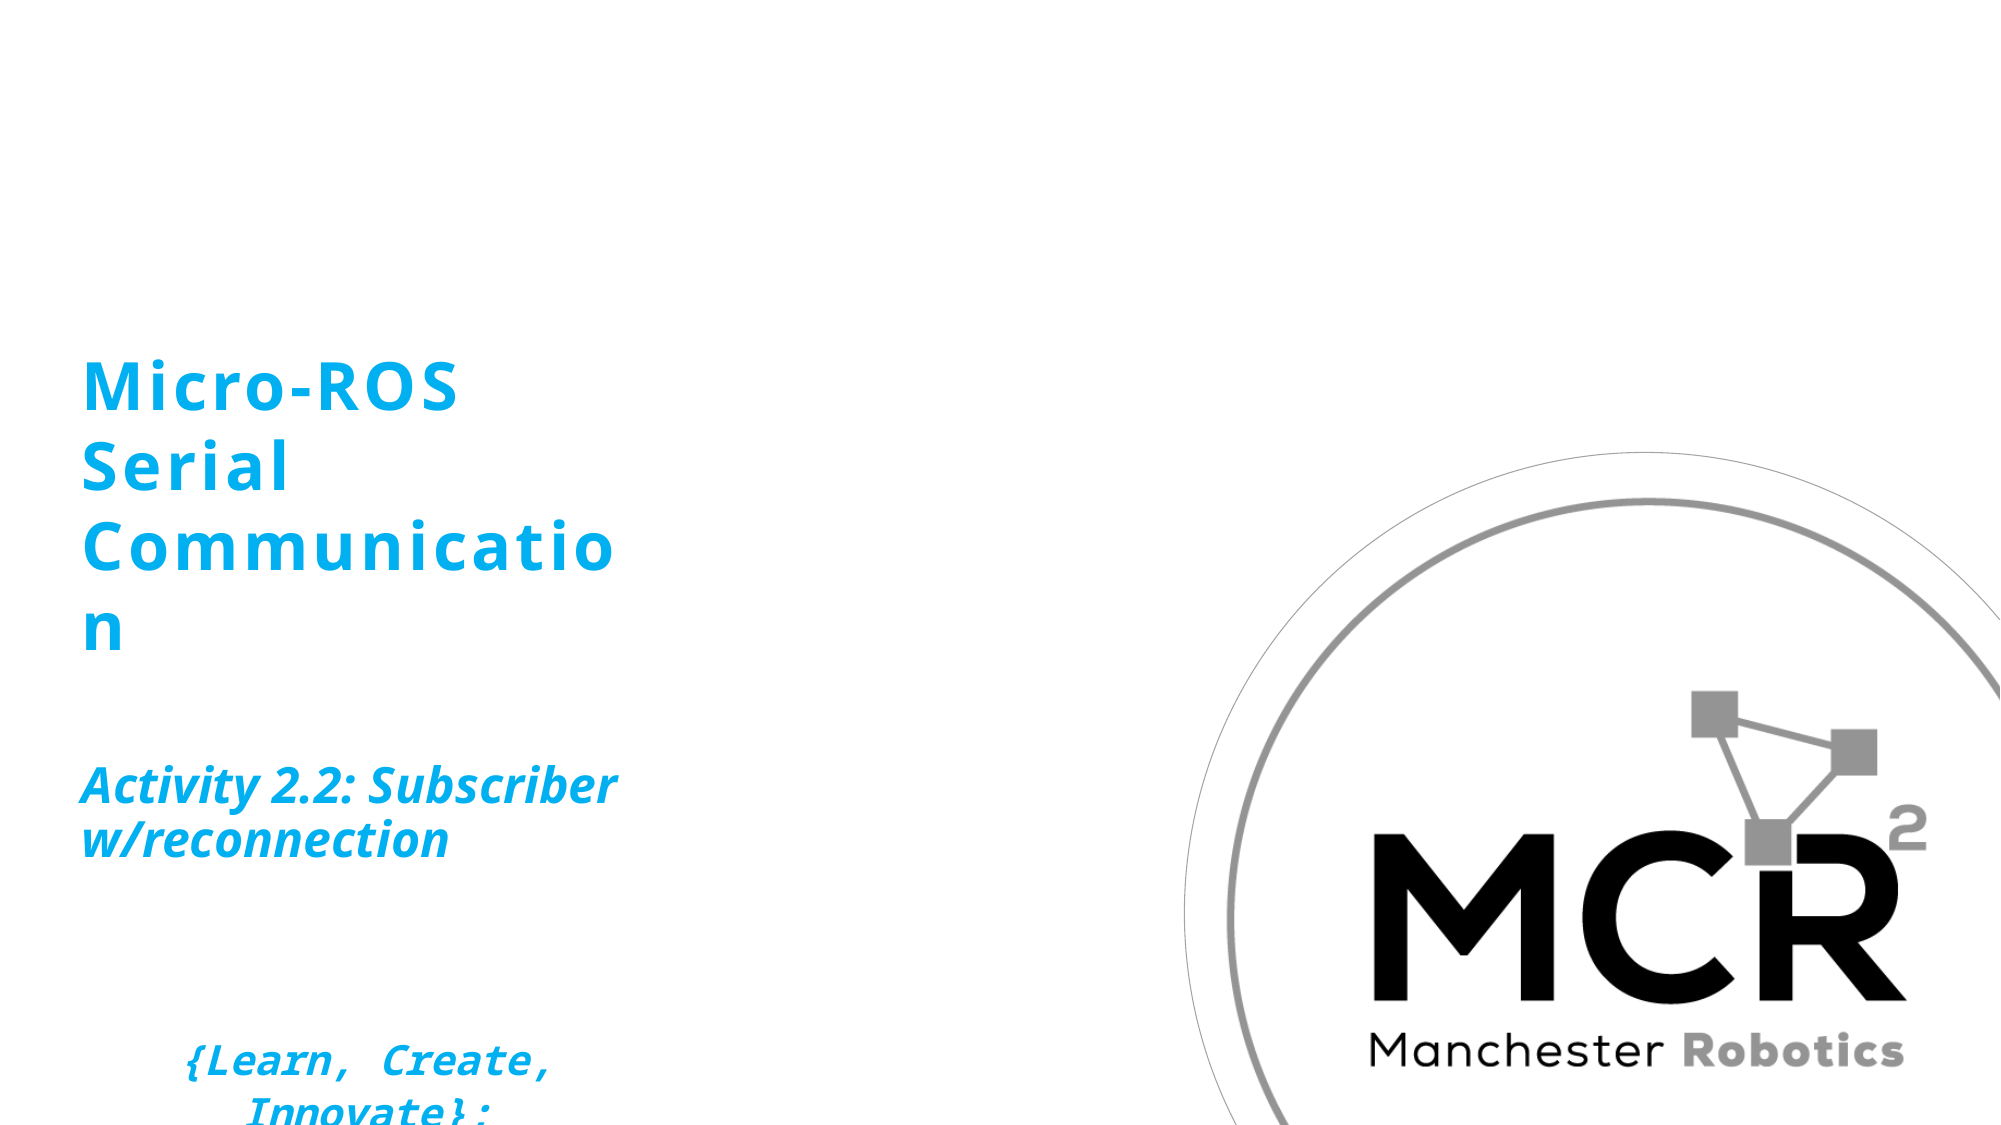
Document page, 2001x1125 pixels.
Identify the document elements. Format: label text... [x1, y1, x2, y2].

subtitle Activity 2.2: Subscriber w/reconnection [66, 753, 667, 898]
title Micro-ROS Serial Communication [66, 453, 667, 671]
